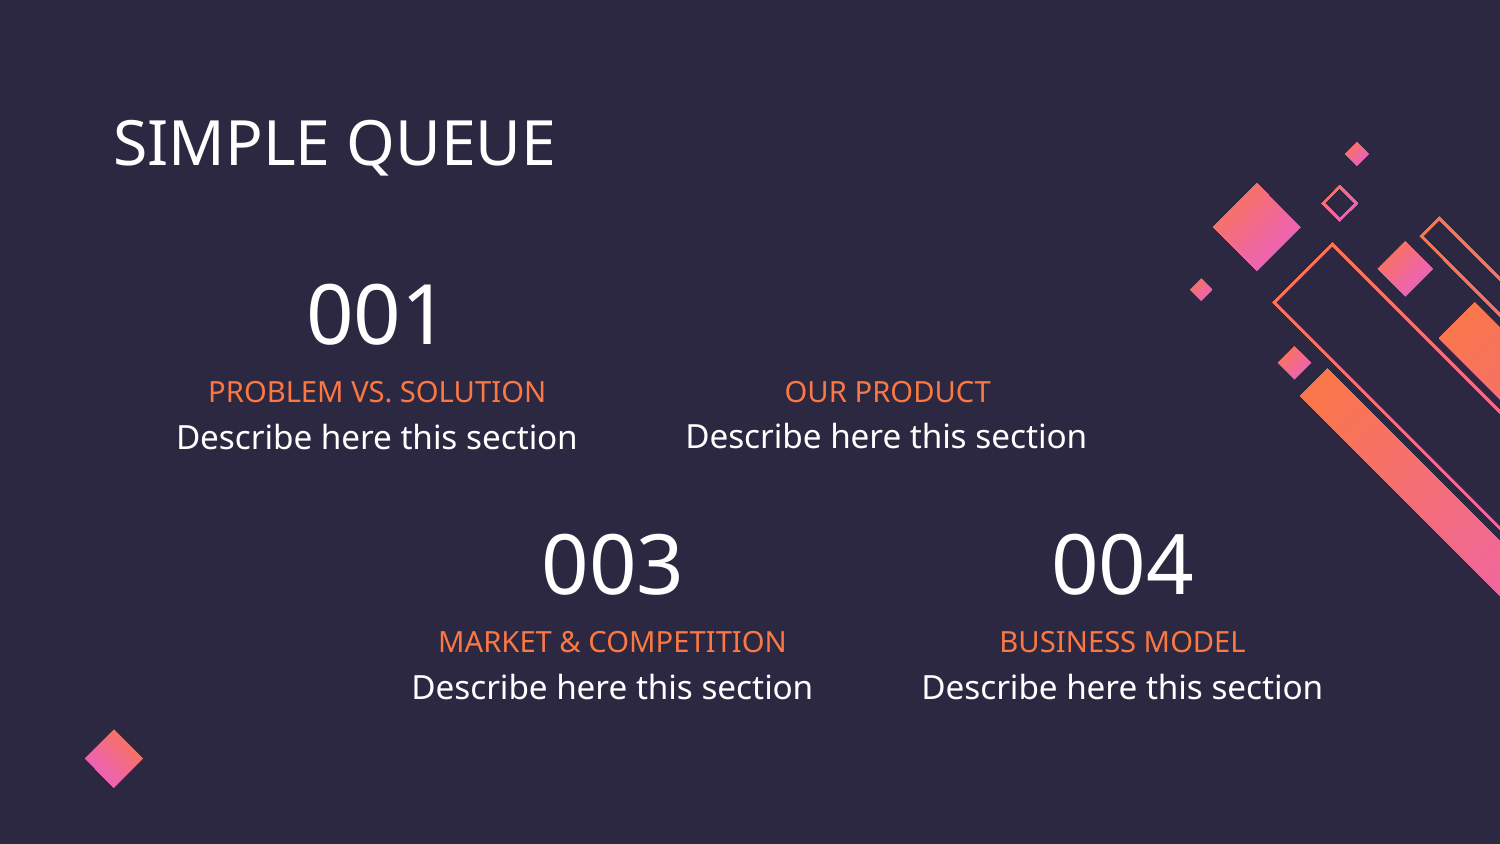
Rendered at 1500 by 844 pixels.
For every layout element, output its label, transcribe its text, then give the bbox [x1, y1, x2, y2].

subtitle Describe here this section [870, 651, 1375, 715]
subtitle OUR PRODUCT [636, 358, 1139, 418]
subtitle Describe here this section [635, 400, 1138, 464]
title SIMPLE QUEUE [98, 88, 1402, 200]
title 003 [369, 496, 857, 602]
subtitle Describe here this section [360, 668, 865, 715]
subtitle PROBLEM VS. SOLUTION [125, 358, 630, 400]
subtitle MARKET & COMPETITION [360, 608, 865, 668]
subtitle Describe here this section [125, 400, 630, 465]
title 001 [134, 246, 621, 358]
subtitle BUSINESS MODEL [870, 608, 1375, 651]
title 004 [879, 496, 1366, 602]
